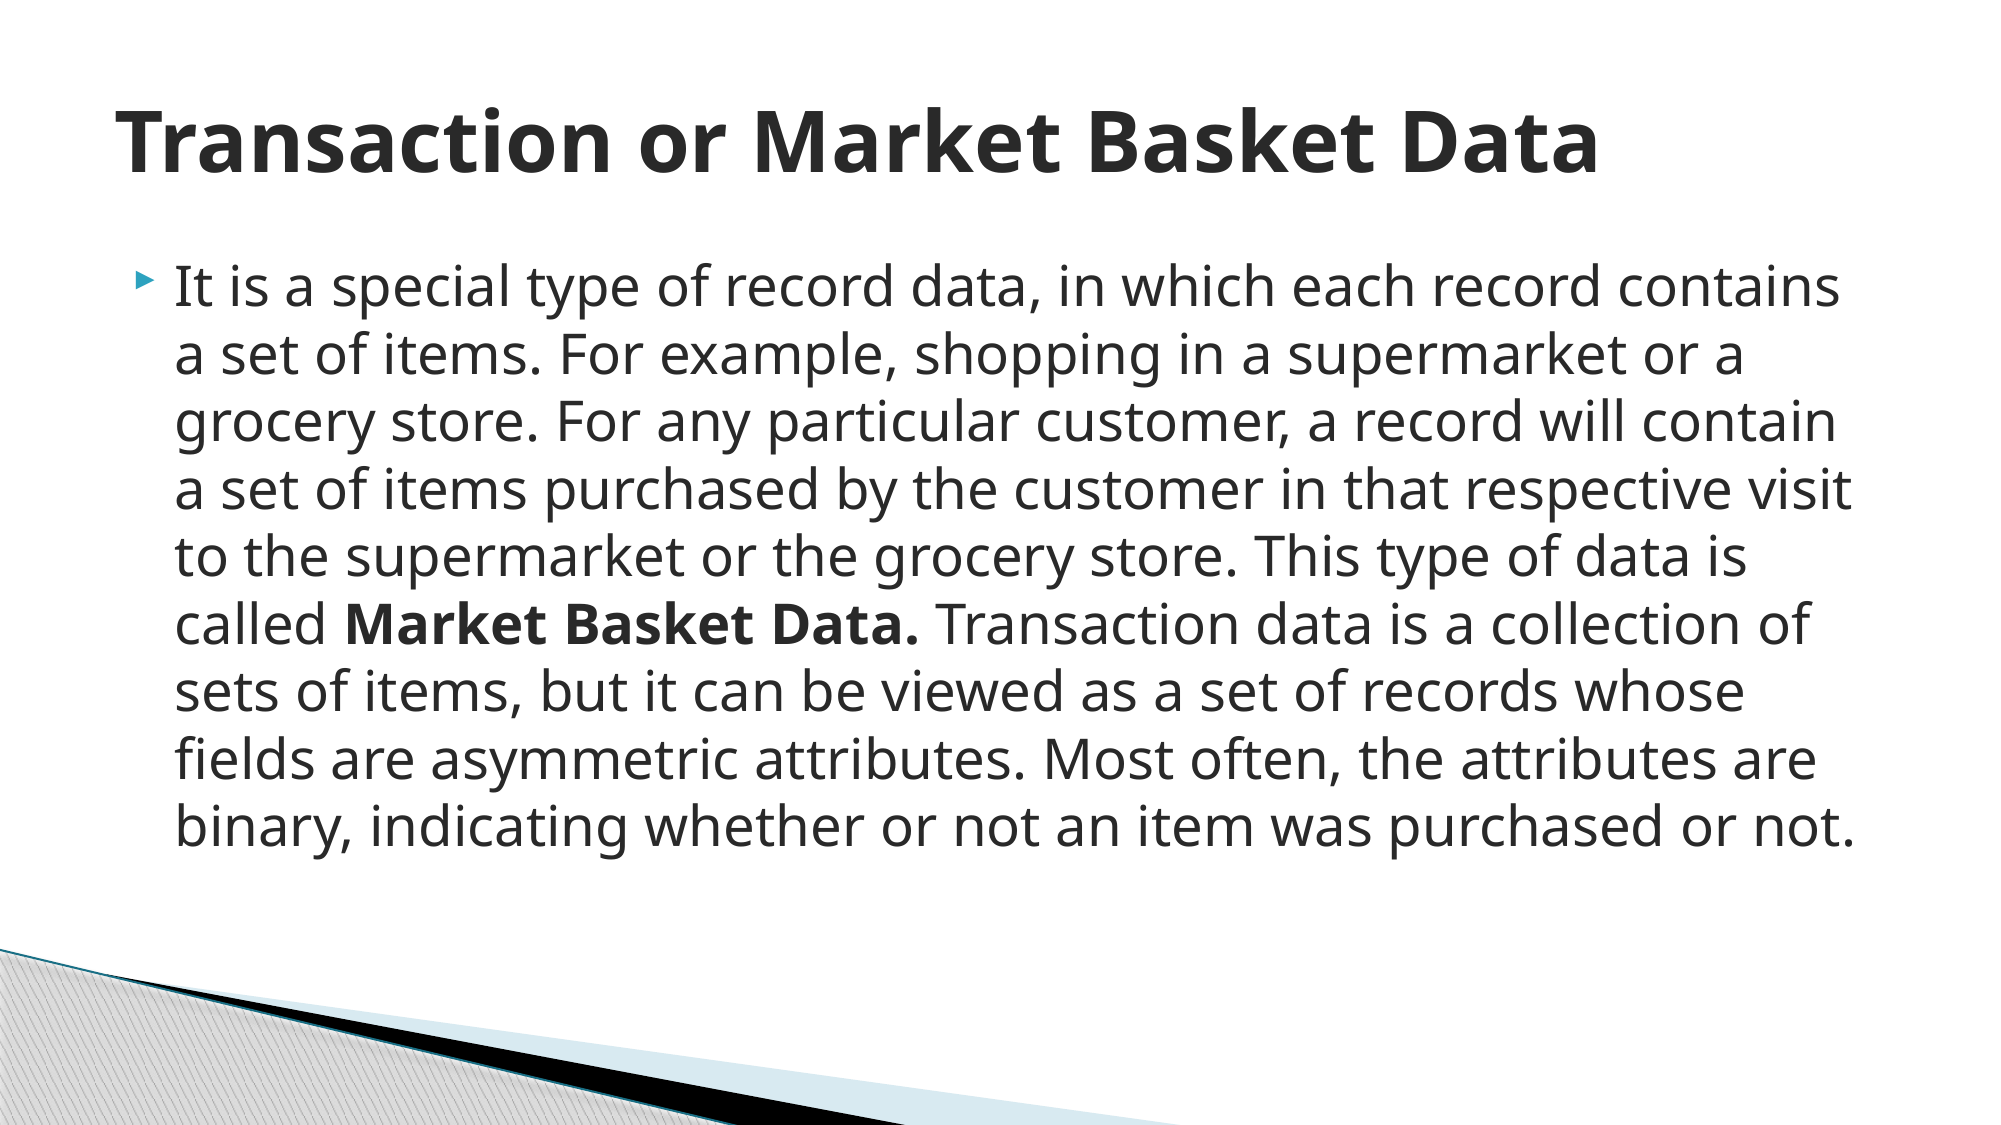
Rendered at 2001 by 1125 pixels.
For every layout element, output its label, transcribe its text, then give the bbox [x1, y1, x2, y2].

list It is a special type of record data, in which each record contains a set of items. For example, shopping in a supermarket or a grocery store. For any particular customer, a record will contain a set of items purchased by the customer in that respective visit to the supermarket or the grocery store. This type of data is called Market Basket Data. Transaction data is a collection of sets of items, but it can be viewed as a set of records whose fields are asymmetric attributes. Most often, the attributes are binary, indicating whether or not an item was purchased or not. [99, 243, 1900, 986]
title Transaction or Market Basket Data [99, 45, 1900, 233]
